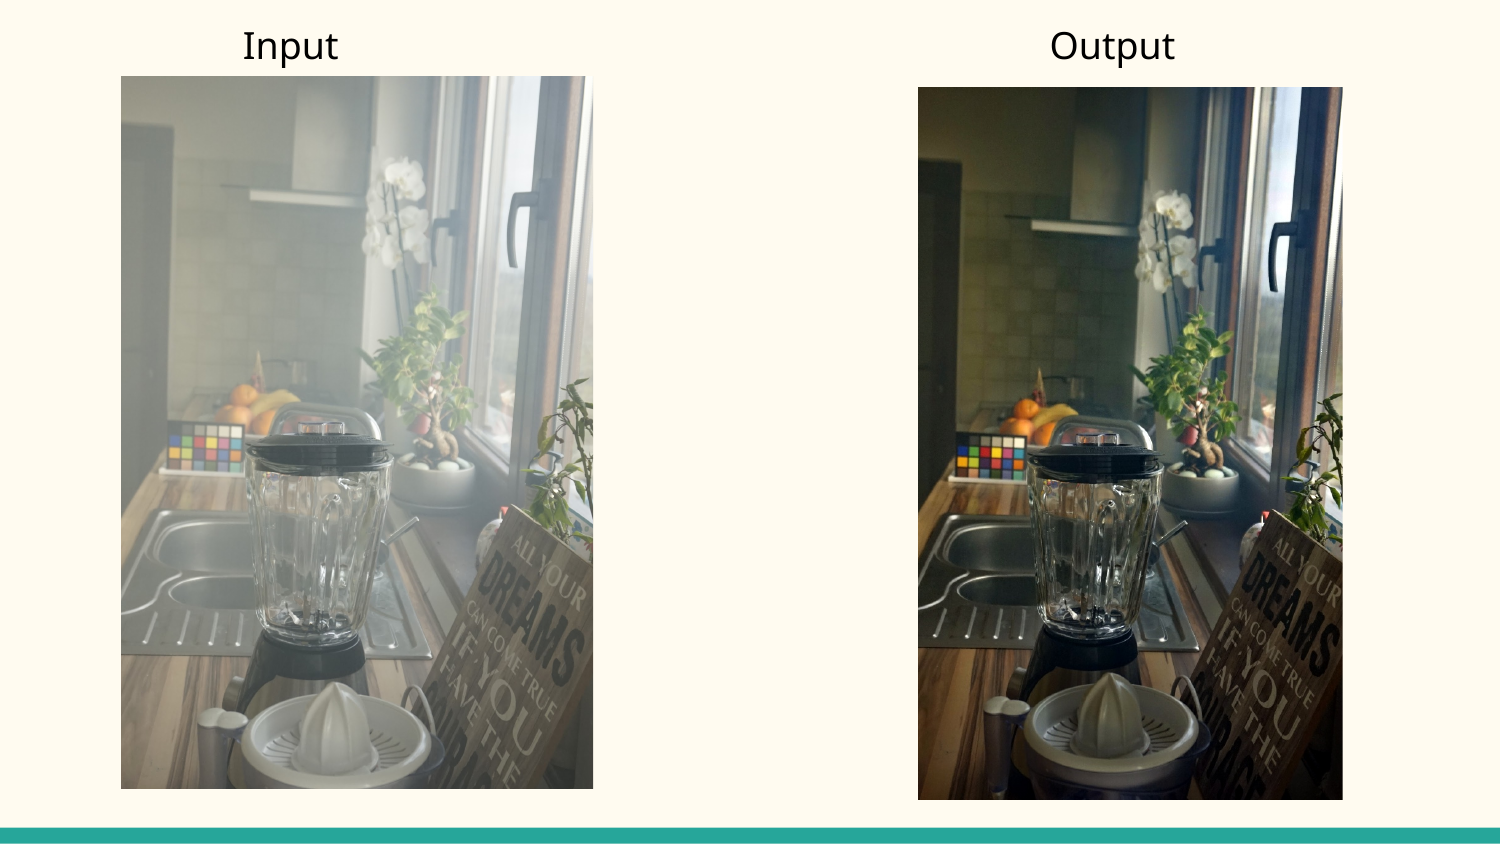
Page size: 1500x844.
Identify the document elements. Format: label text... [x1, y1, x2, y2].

list Output [1034, 0, 1227, 61]
picture [917, 86, 1343, 800]
picture [120, 75, 594, 789]
list Input [227, 0, 420, 61]
